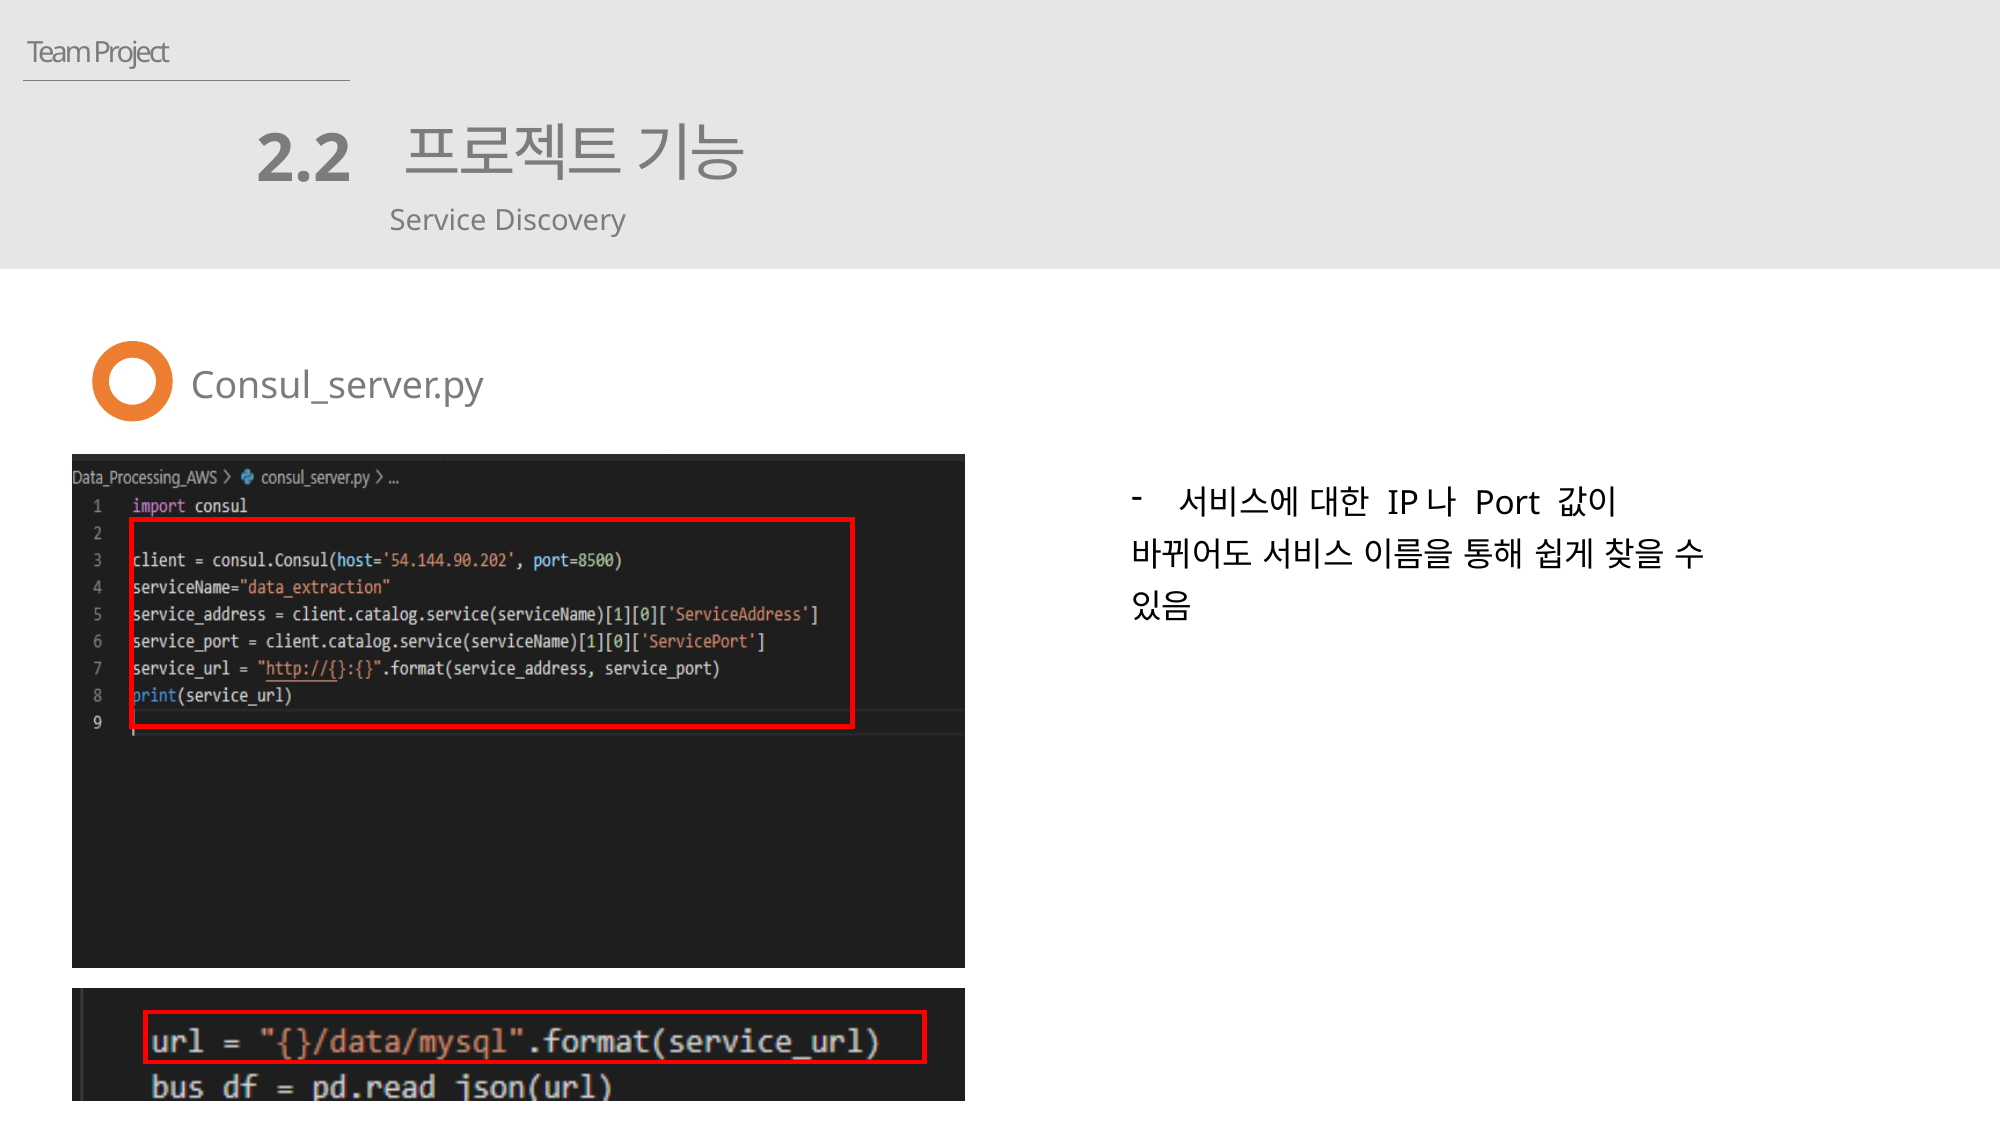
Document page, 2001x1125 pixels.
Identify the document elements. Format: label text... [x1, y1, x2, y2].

text_box 서비스에 대한 IP나 Port 값이 바뀌어도 서비스 이름을 통해 쉽게 찾을 수 있음 [1116, 461, 1762, 633]
picture [72, 454, 965, 968]
picture [72, 988, 965, 1101]
text_box 프로젝트 기능 [388, 105, 763, 196]
text_box Service Discovery [374, 193, 642, 244]
text_box Consul_server.py [176, 353, 500, 414]
text_box [0, 0, 2000, 270]
text_box [99, 348, 166, 415]
text_box Team Project [12, 25, 185, 76]
text_box 2.2 [241, 106, 367, 202]
